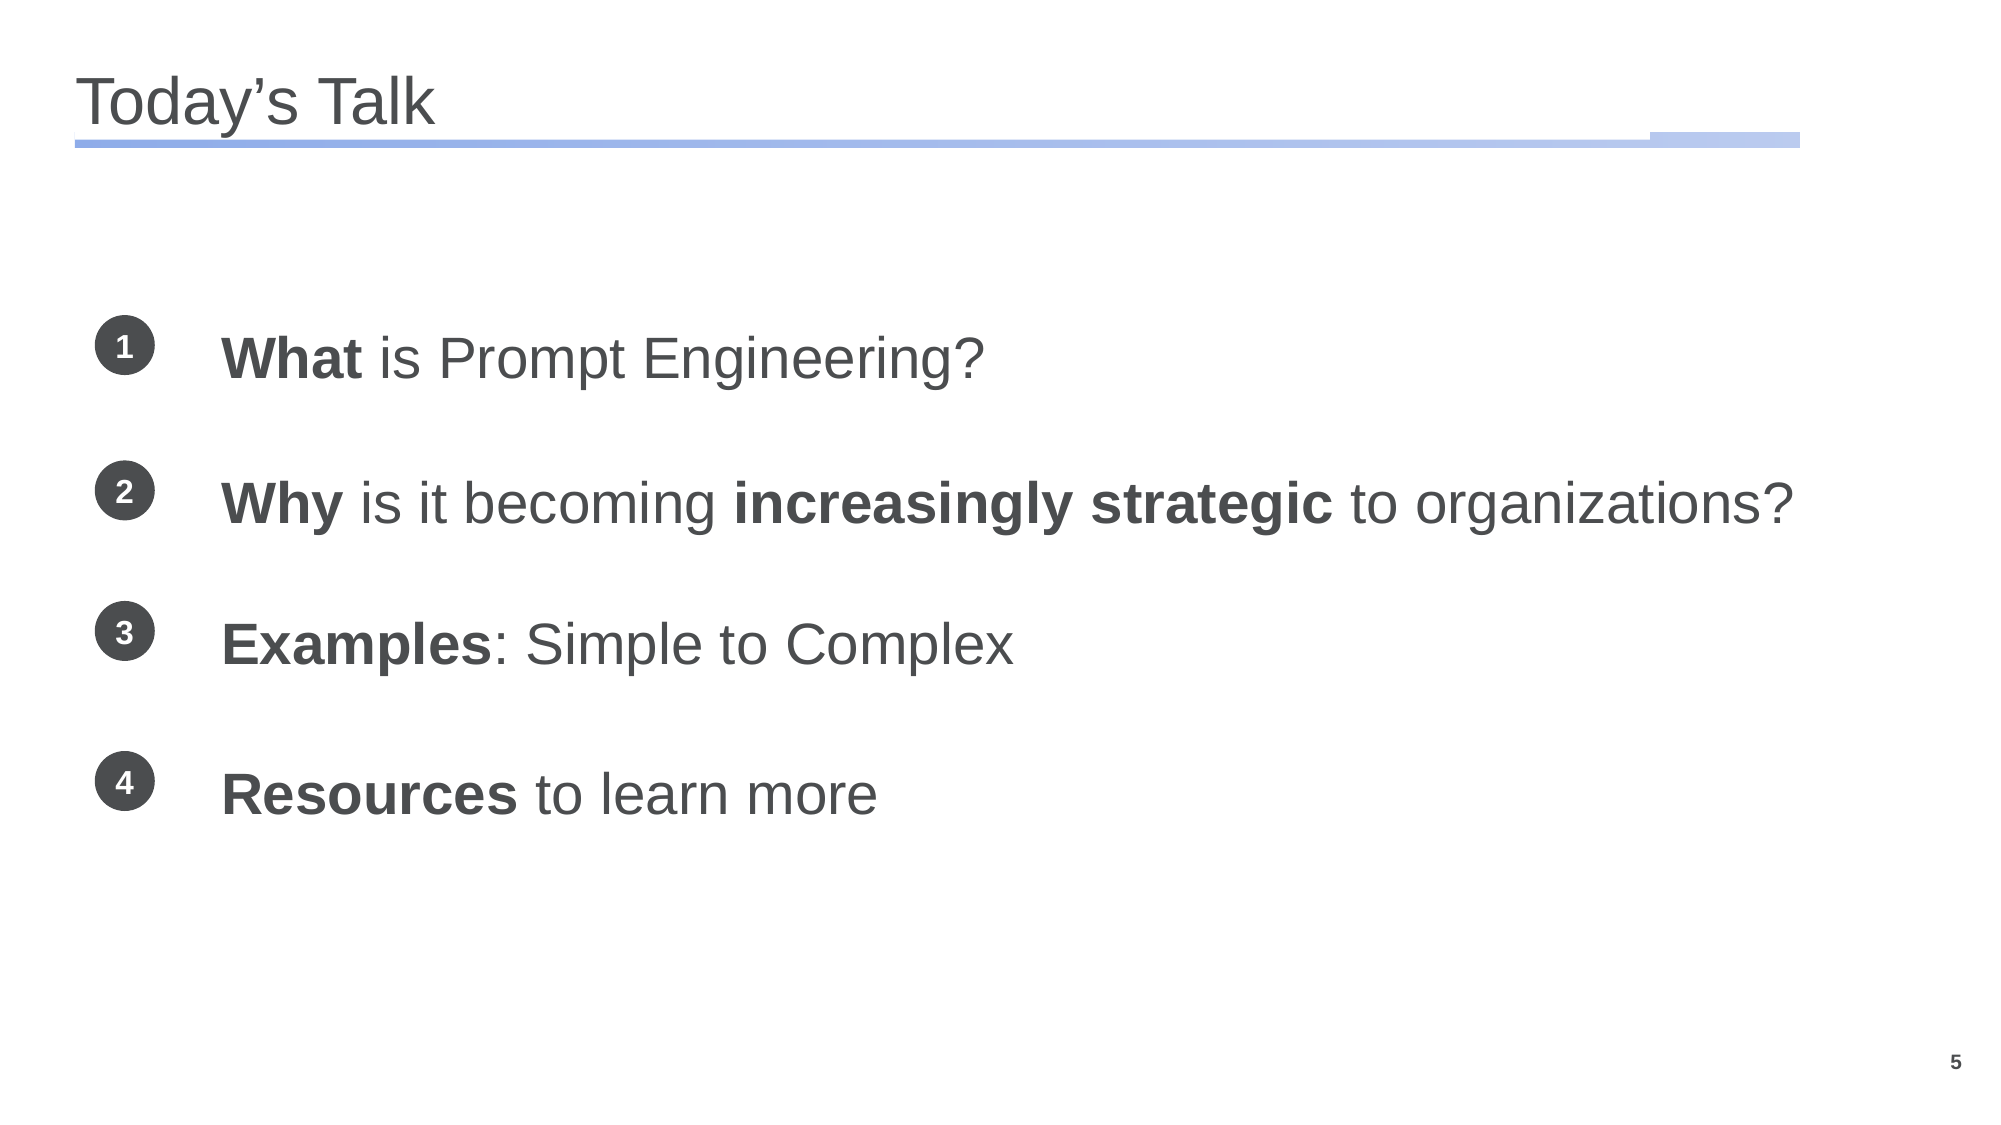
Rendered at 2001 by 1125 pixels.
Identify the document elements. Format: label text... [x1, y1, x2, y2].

text_box What is Prompt Engineering? [221, 319, 1085, 390]
text_box 3 [94, 600, 155, 661]
text_box 4 [94, 751, 155, 812]
text_box Why is it becoming increasingly strategic to organizations? [221, 465, 1947, 618]
text_box 1 [94, 315, 155, 376]
text_box Examples: Simple to Complex [221, 605, 1269, 676]
text_box Resources to learn more [221, 755, 1010, 826]
title Today’s Talk [75, 67, 1650, 140]
text_box 2 [94, 460, 155, 521]
